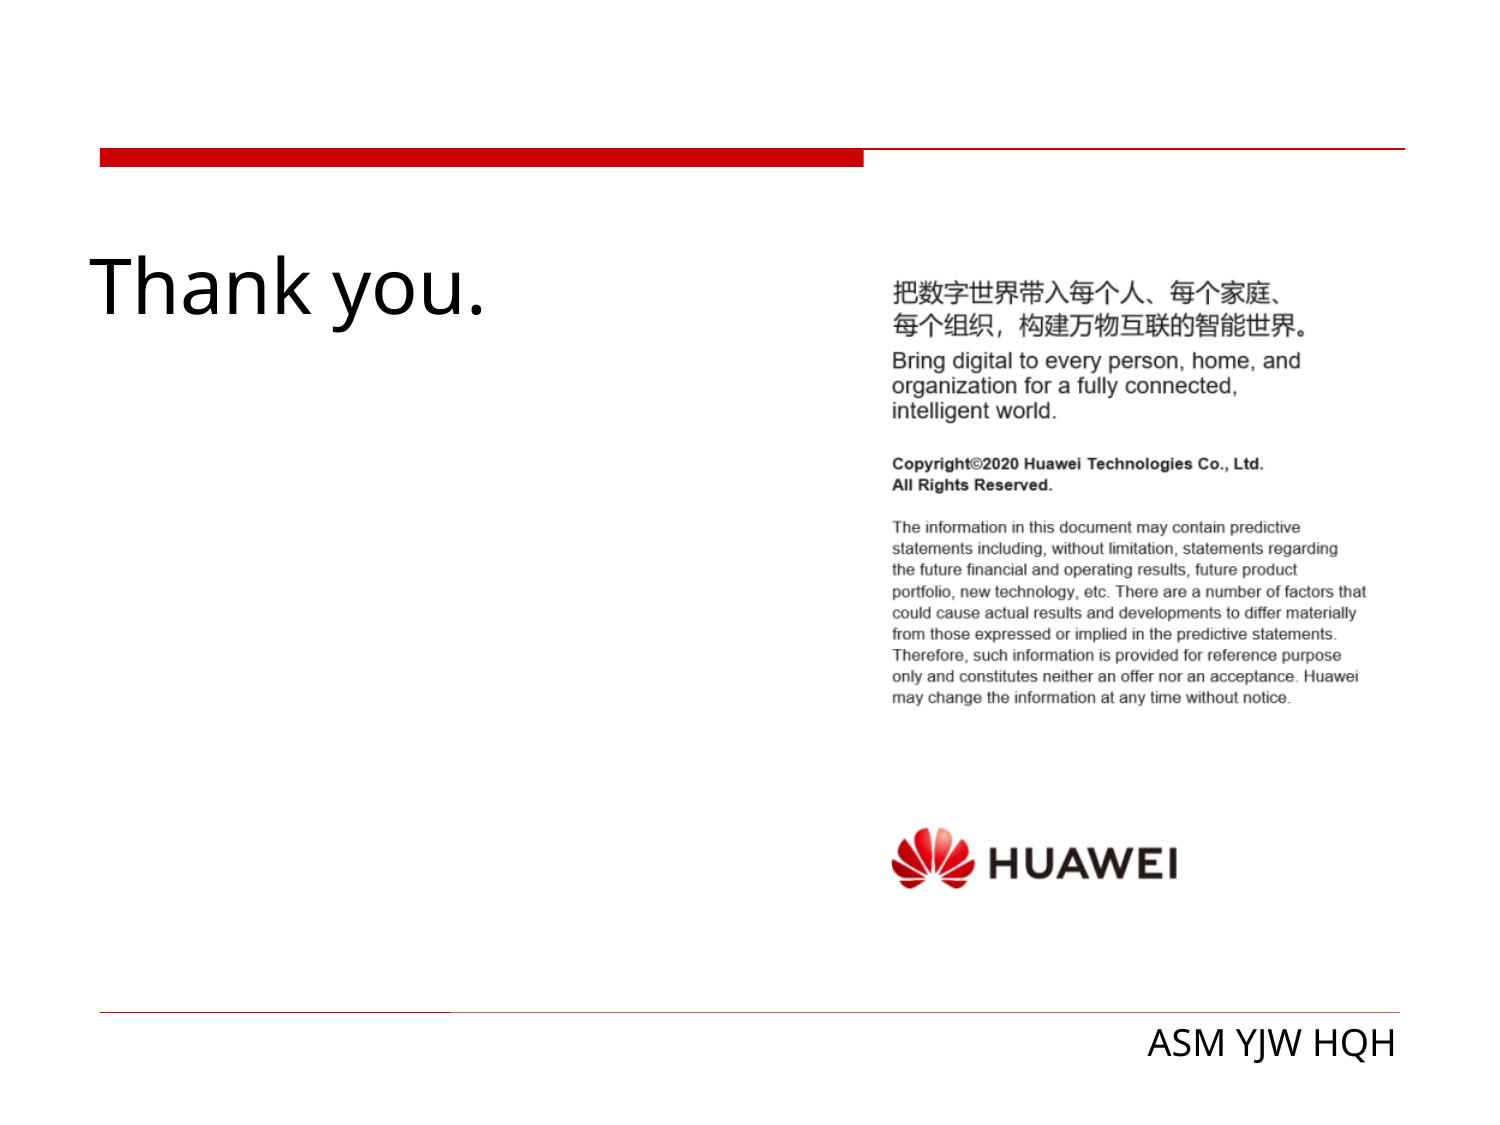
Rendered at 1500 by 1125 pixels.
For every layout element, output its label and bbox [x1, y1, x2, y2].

picture [867, 243, 1389, 911]
